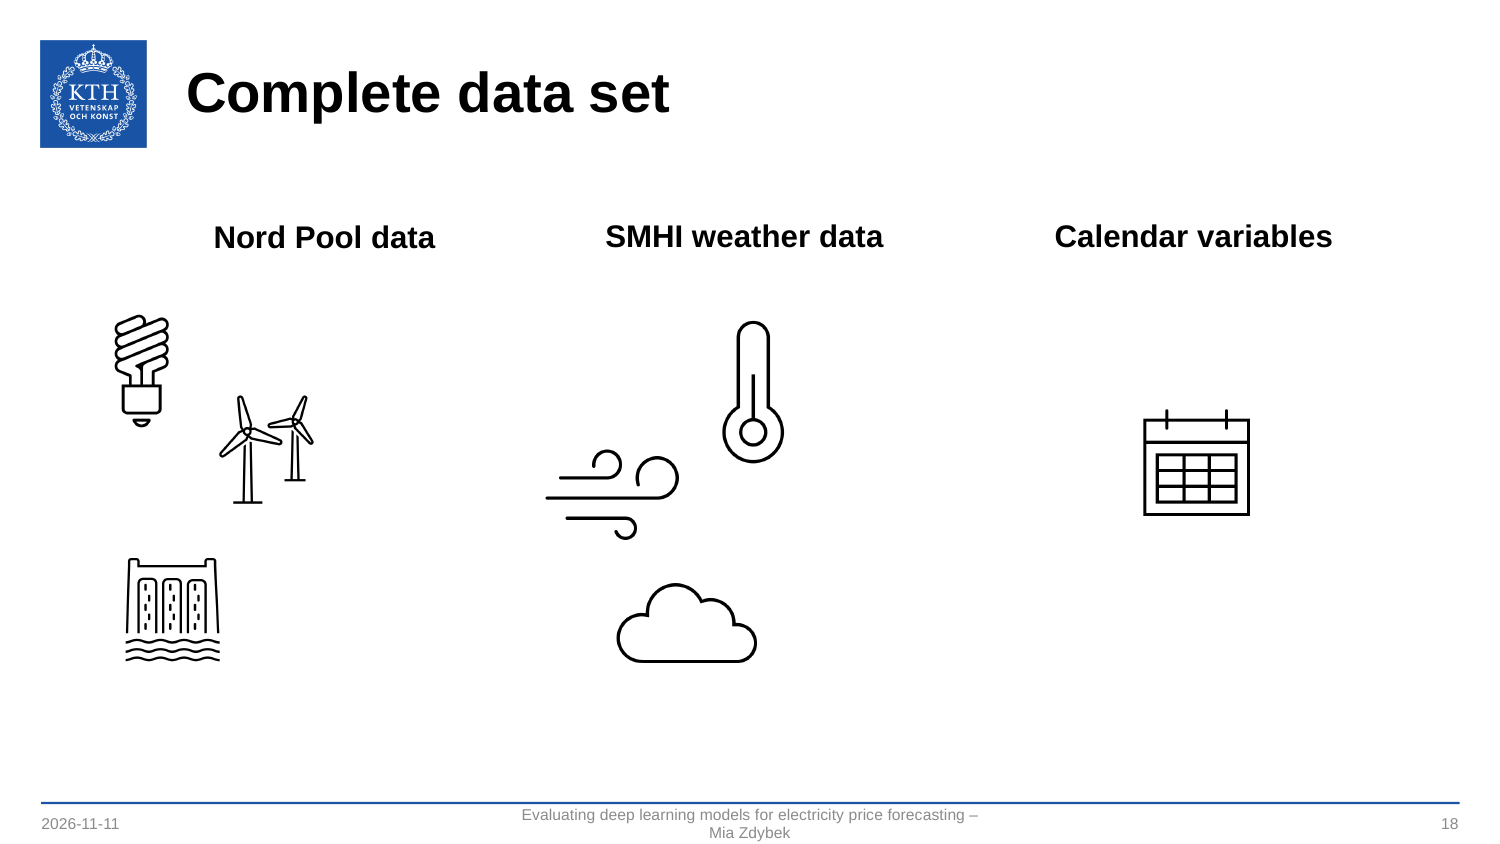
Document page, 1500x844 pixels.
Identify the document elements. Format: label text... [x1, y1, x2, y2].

picture [73, 303, 322, 507]
picture [532, 311, 833, 703]
footer Evaluating deep learning models for electricity price forecasting – Mia Zdybek [496, 804, 1004, 843]
text_box SMHI weather data [605, 220, 895, 269]
title Complete data set [185, 41, 1460, 148]
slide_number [41, 804, 379, 843]
text_box Calendar variables [1054, 220, 1338, 269]
picture [1121, 387, 1272, 538]
list Nord Pool data [213, 221, 446, 281]
slide_number 18 [1121, 804, 1459, 843]
picture [116, 553, 229, 666]
picture [40, 40, 147, 148]
